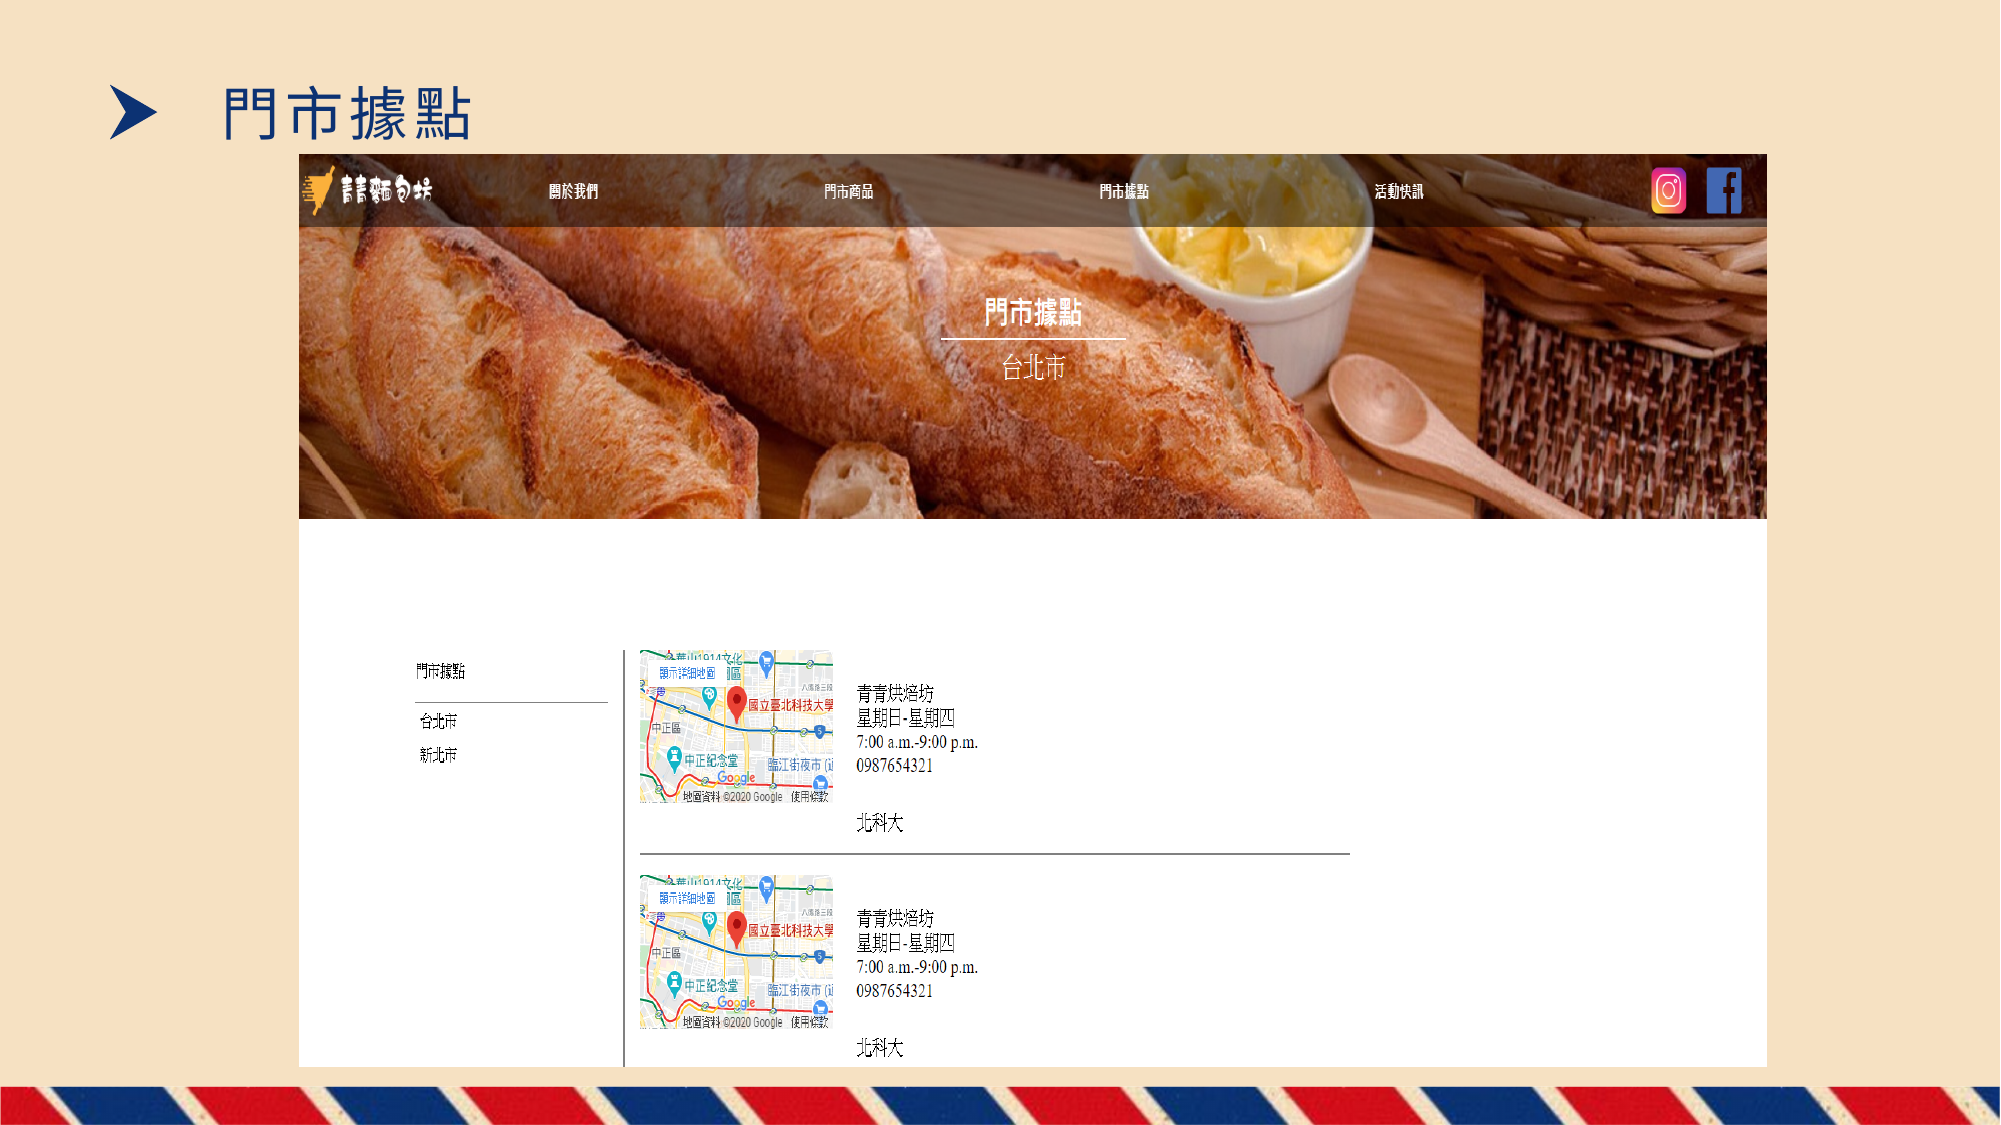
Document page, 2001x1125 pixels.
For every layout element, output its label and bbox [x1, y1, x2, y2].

picture [2, 1087, 1998, 1124]
picture [299, 154, 1767, 1067]
text_box [110, 69, 742, 155]
